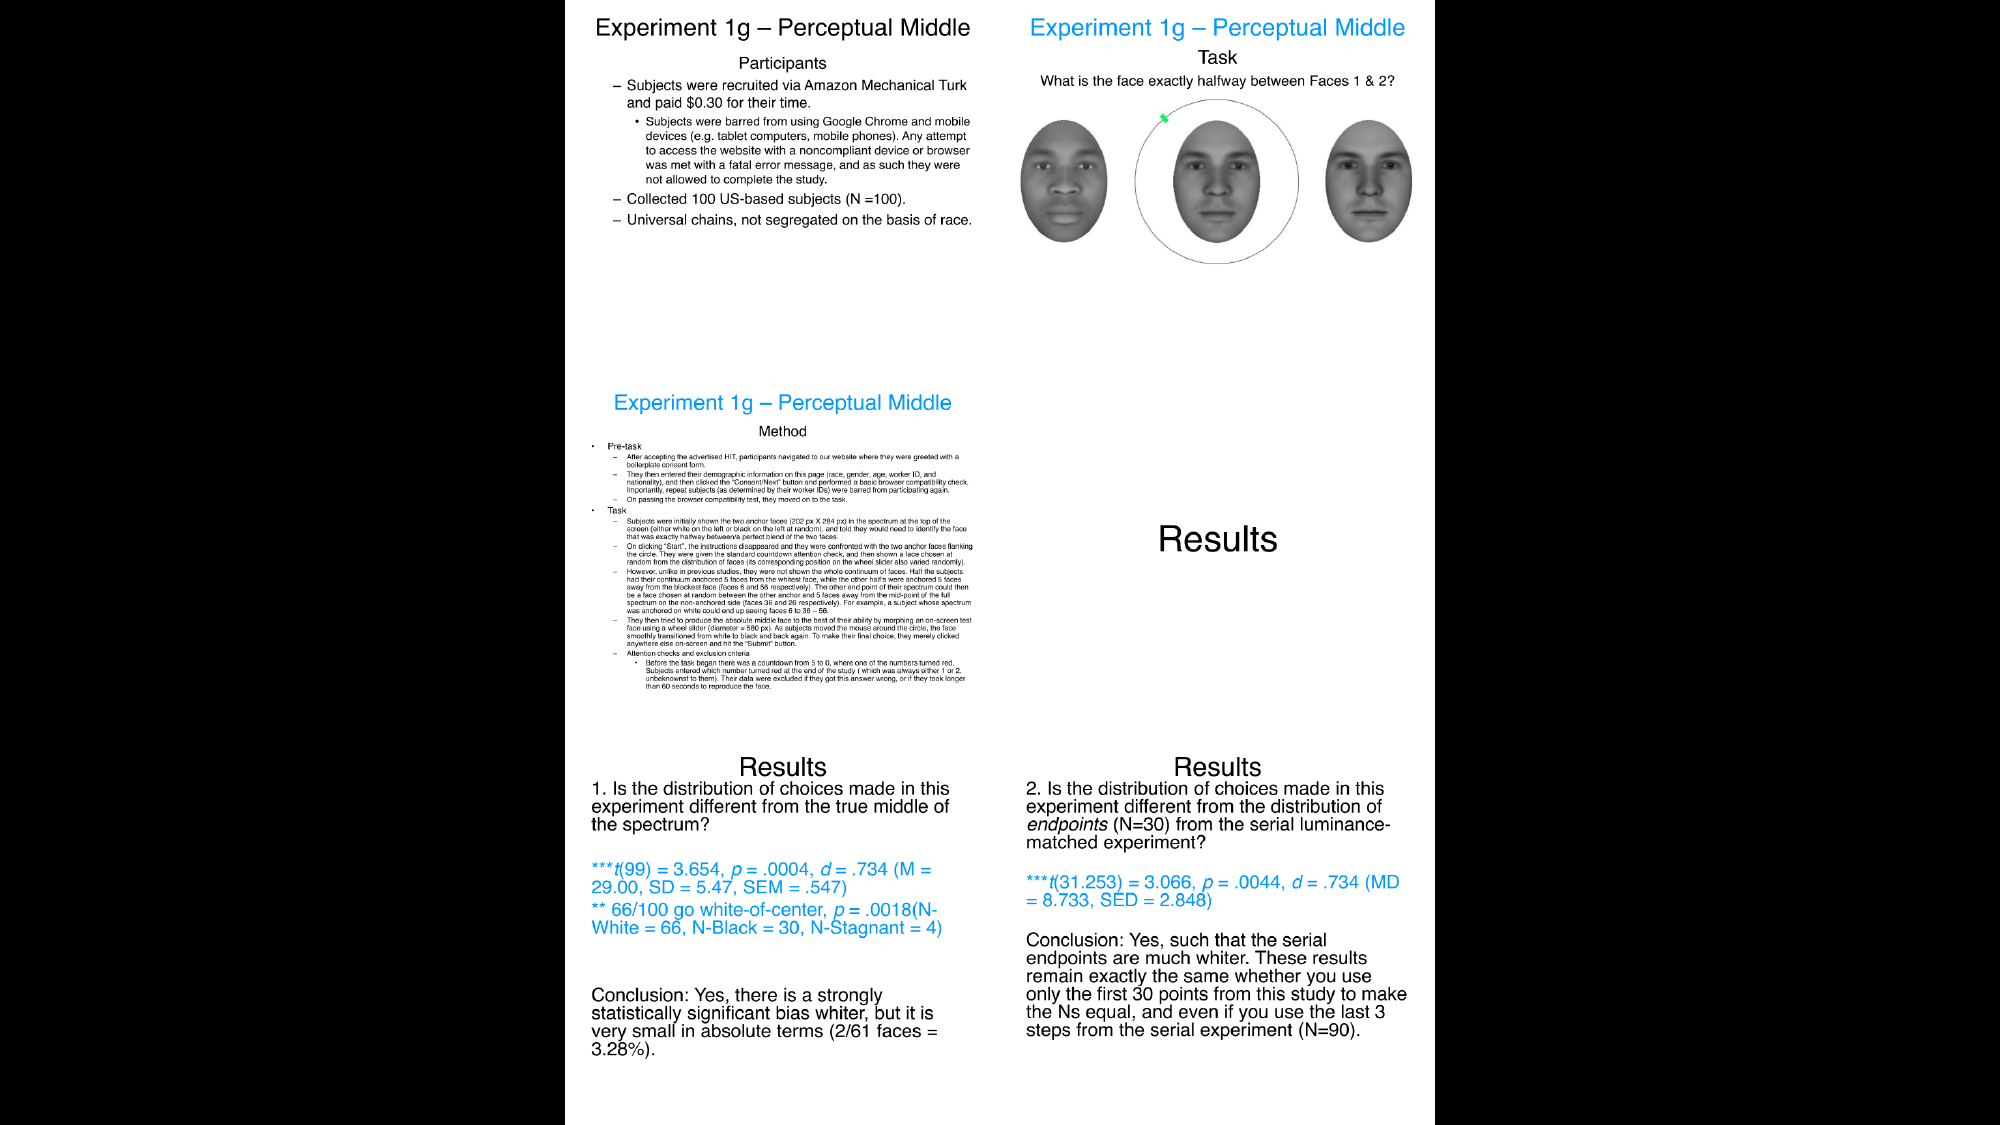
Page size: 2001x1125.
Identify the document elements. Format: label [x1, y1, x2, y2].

picture [565, 0, 1435, 1125]
